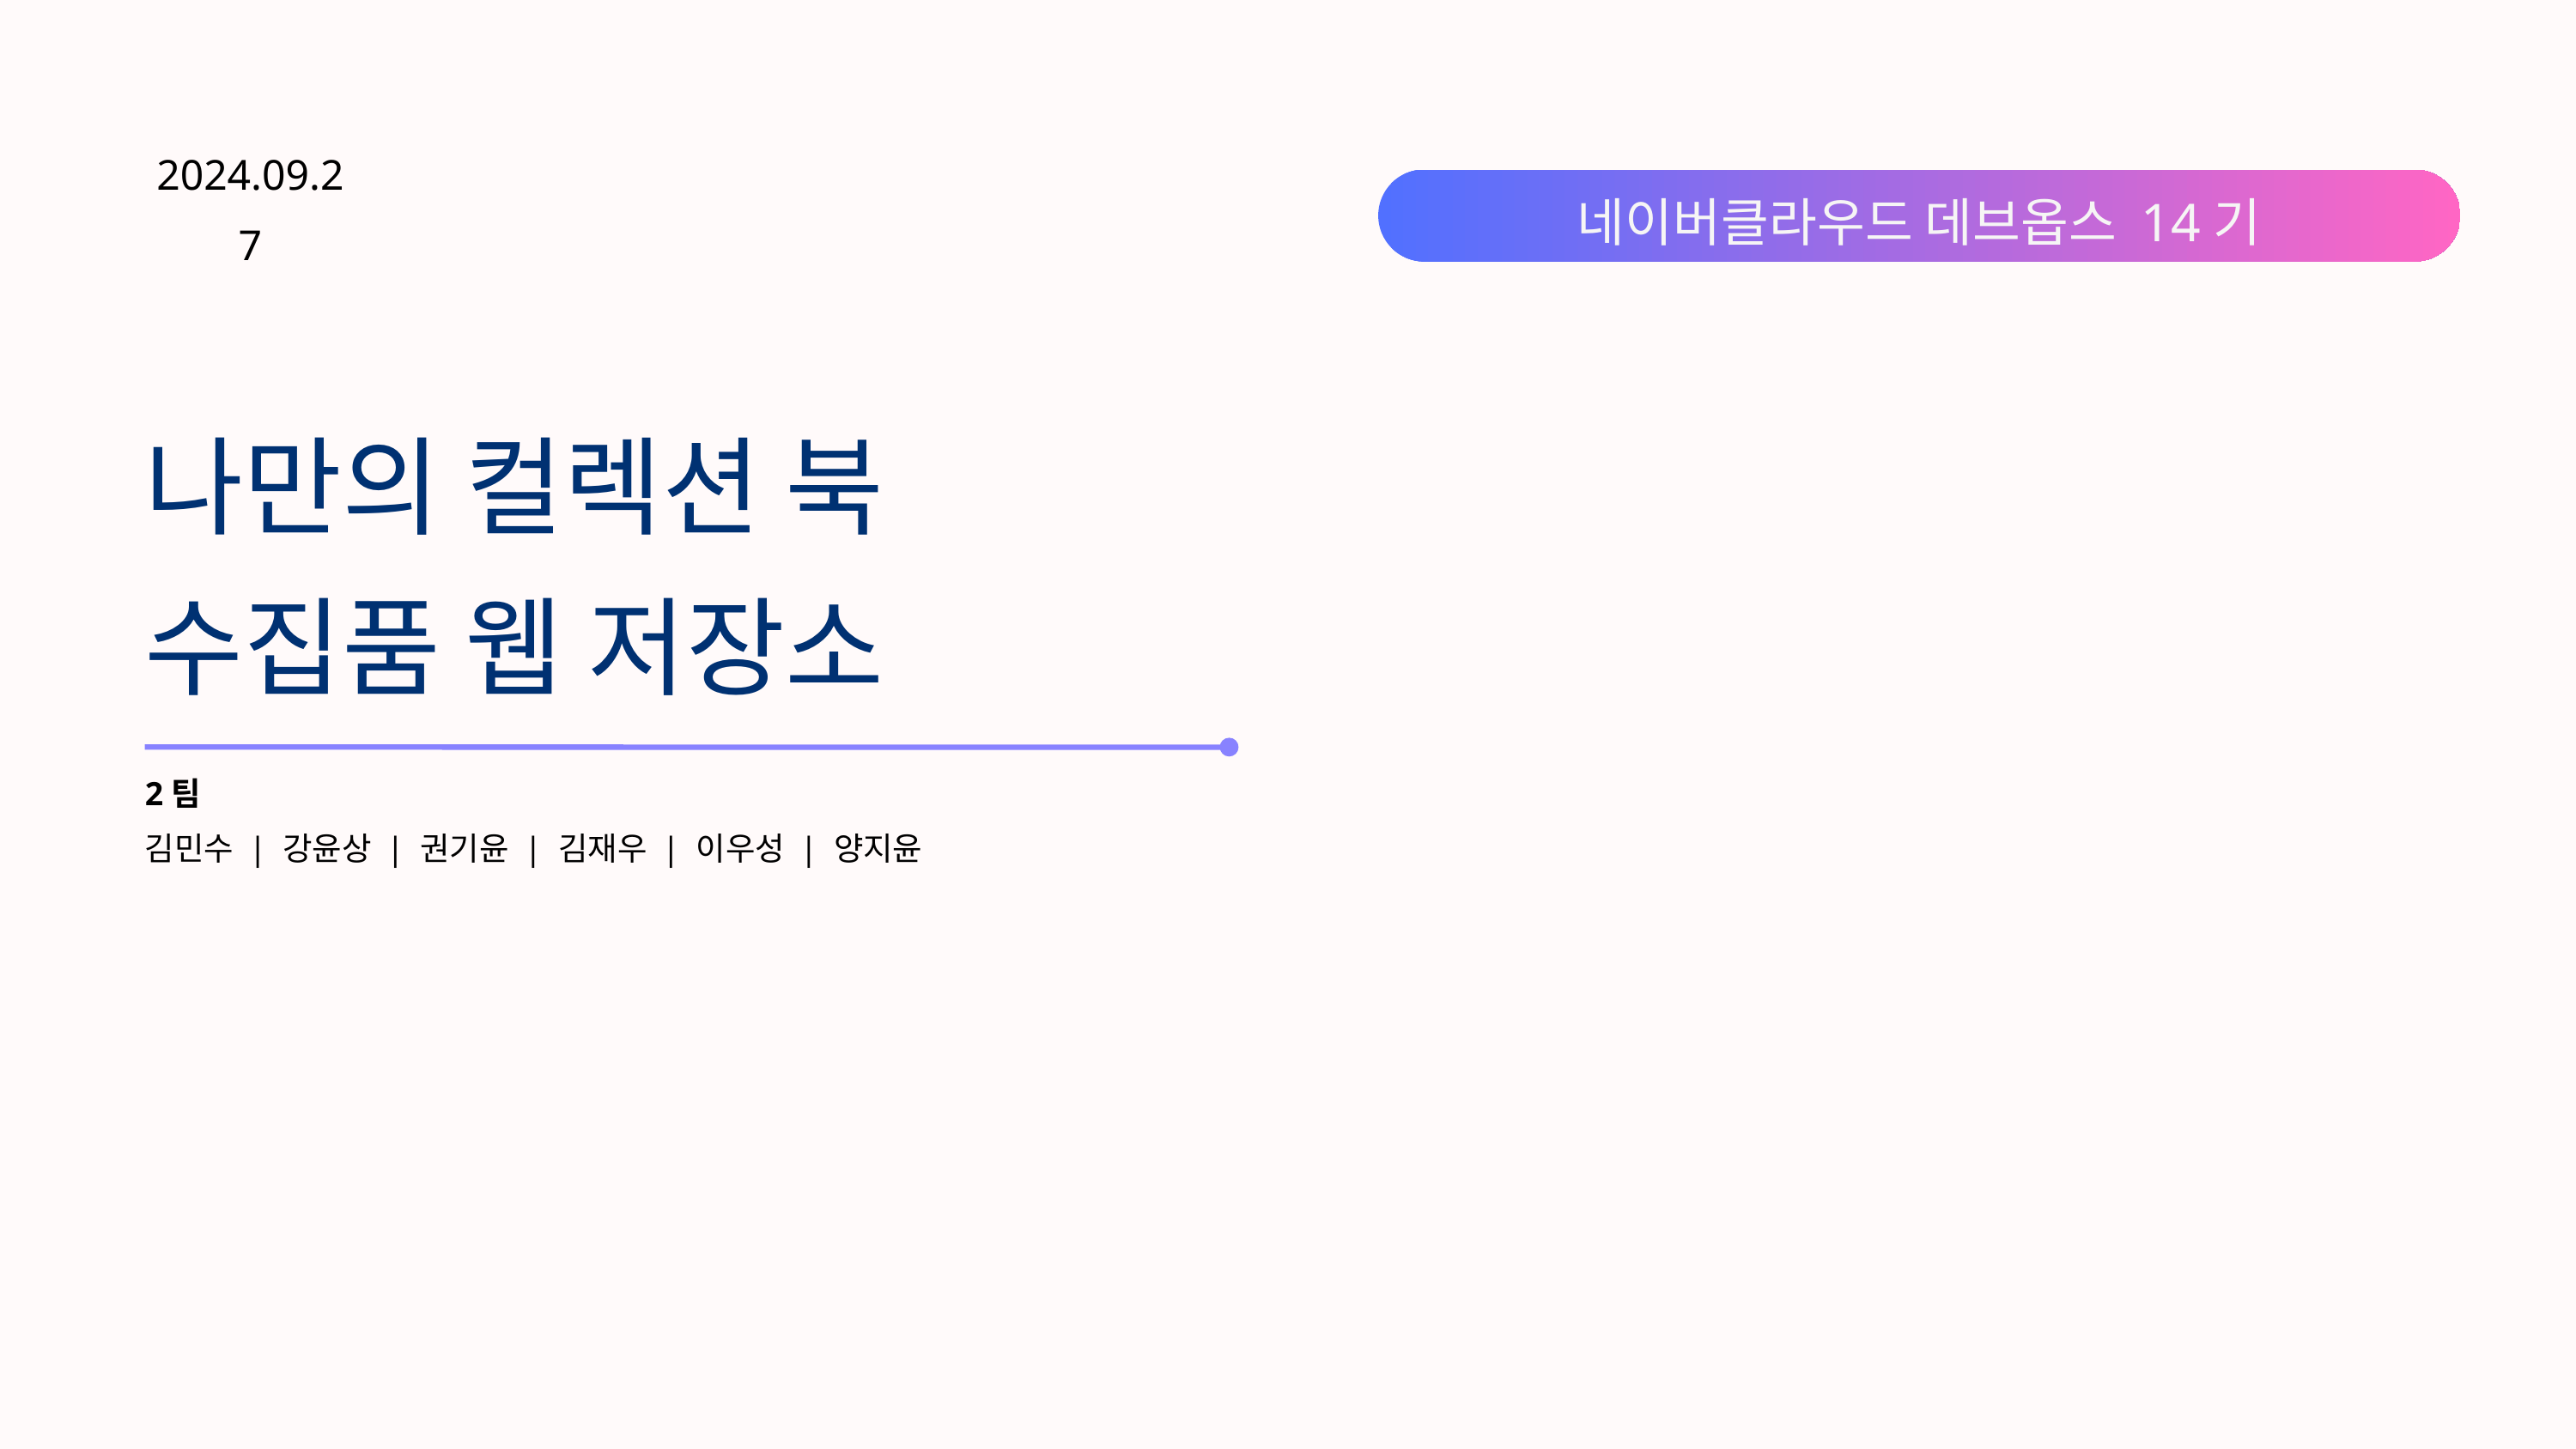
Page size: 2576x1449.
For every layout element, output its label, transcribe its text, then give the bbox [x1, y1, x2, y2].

text_box 2팀 김민수 | 강윤상 | 권기윤 | 김재우 | 이우성 | 양지윤 [144, 757, 991, 867]
text_box 2024.09.27 [144, 128, 356, 269]
text_box 네이버클라우드 데브옵스 14기 [1378, 164, 2461, 168]
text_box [1377, 169, 2461, 262]
text_box 나만의 컬렉션 북 수집품 웹 저장소 [144, 386, 1315, 709]
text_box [1219, 737, 1239, 757]
